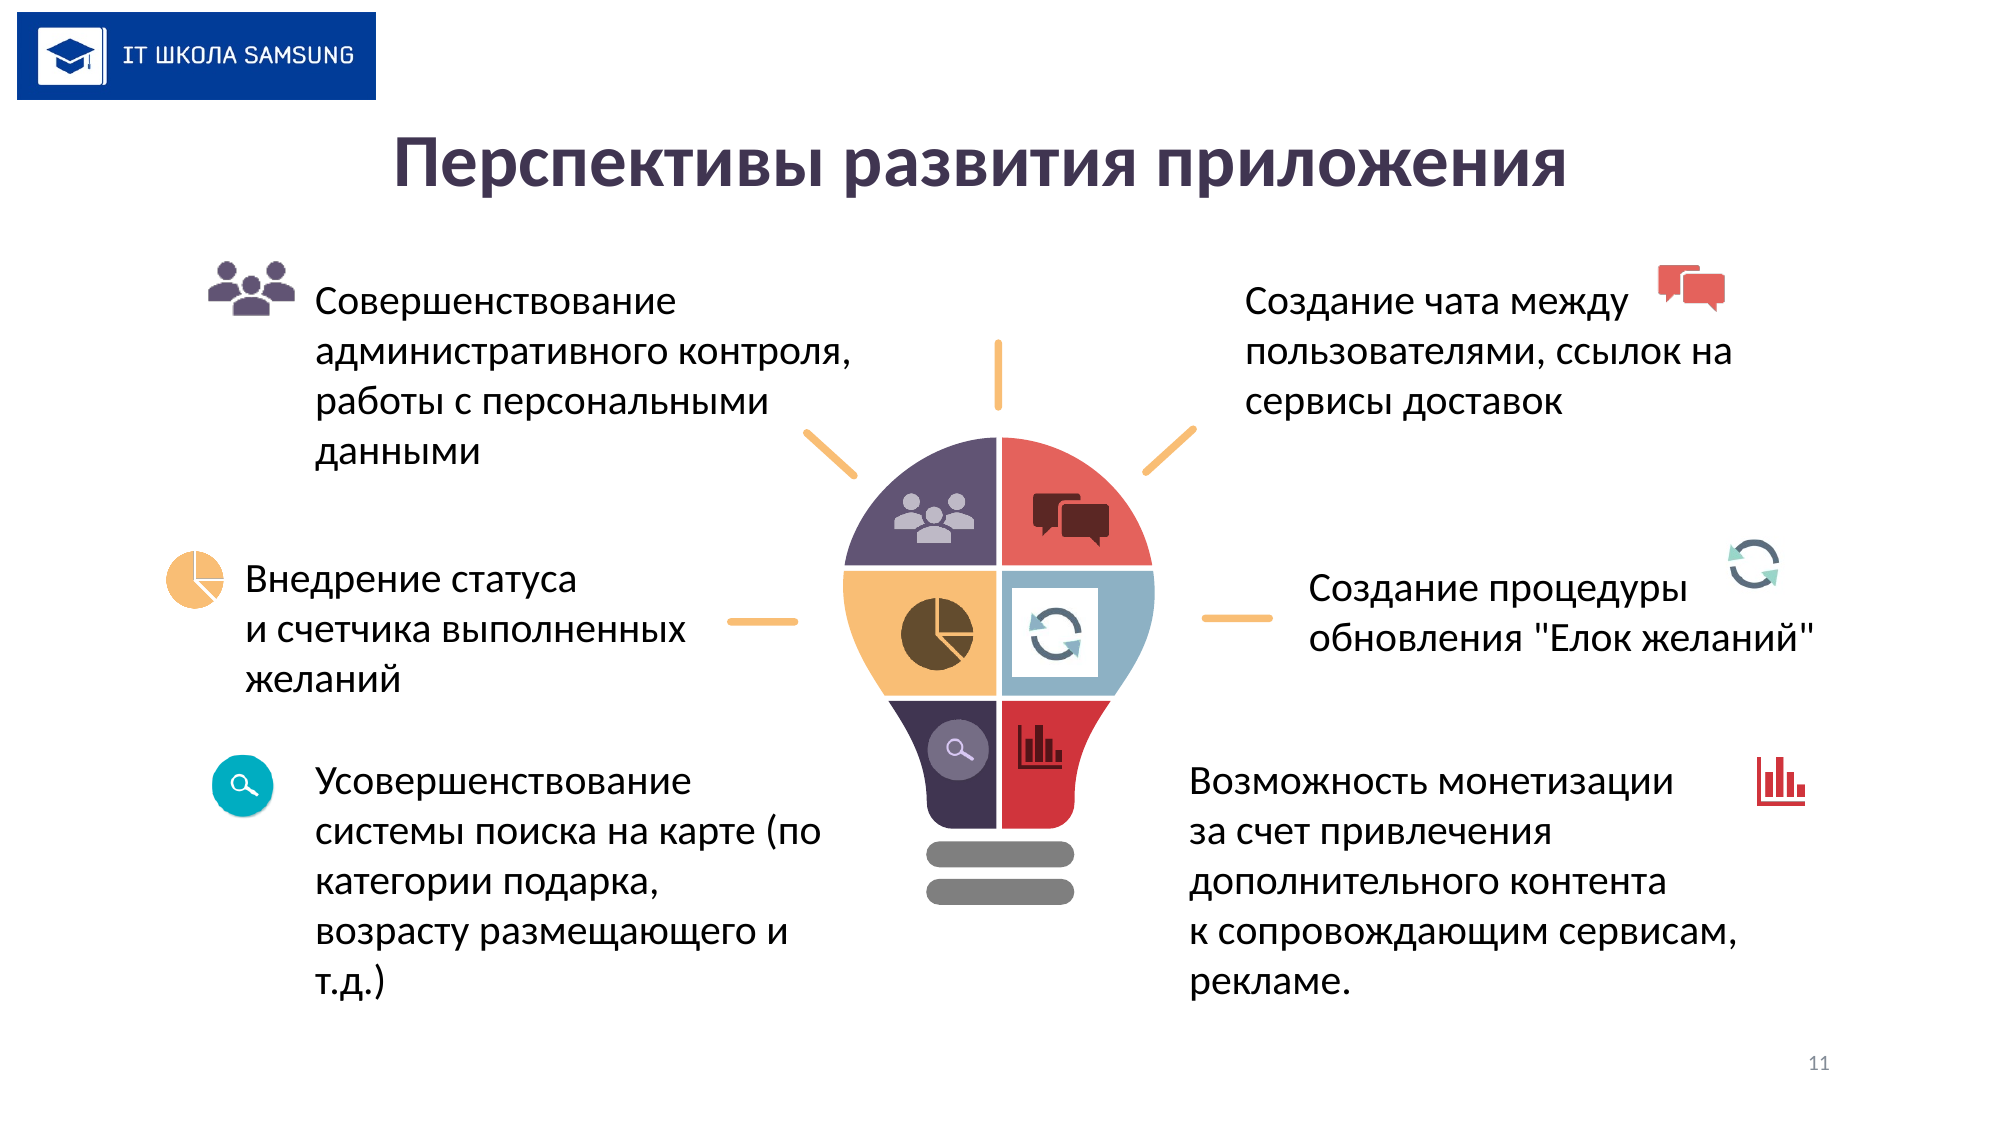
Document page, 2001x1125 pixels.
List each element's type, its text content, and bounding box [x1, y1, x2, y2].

picture [17, 11, 376, 100]
picture [1745, 746, 1814, 815]
text_box Создание чата между пользователями, ссылок на сервисы доставок [1230, 265, 1790, 431]
picture [891, 588, 982, 679]
picture [1711, 520, 1795, 604]
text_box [233, 742, 846, 1011]
picture [175, 749, 315, 823]
picture [202, 239, 300, 337]
text_box Создание процедуры обновления "Елок желаний" [1293, 551, 1924, 667]
picture [1651, 248, 1732, 329]
picture [888, 472, 979, 563]
text_box Возможность монетизации за счет привлечения дополнительного контента к сопровождающим сервисам, рекламе. [1174, 745, 1845, 1011]
slide_number 11 [1394, 1031, 1845, 1092]
title Перспективы развития приложения [334, 68, 1629, 255]
picture [891, 715, 1072, 788]
picture [1012, 588, 1099, 678]
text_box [46, 540, 706, 709]
picture [158, 543, 231, 615]
picture [1025, 474, 1116, 565]
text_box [726, 339, 1274, 905]
text_box Совершенствование административного контроля, работы с персональными данными [300, 265, 894, 481]
